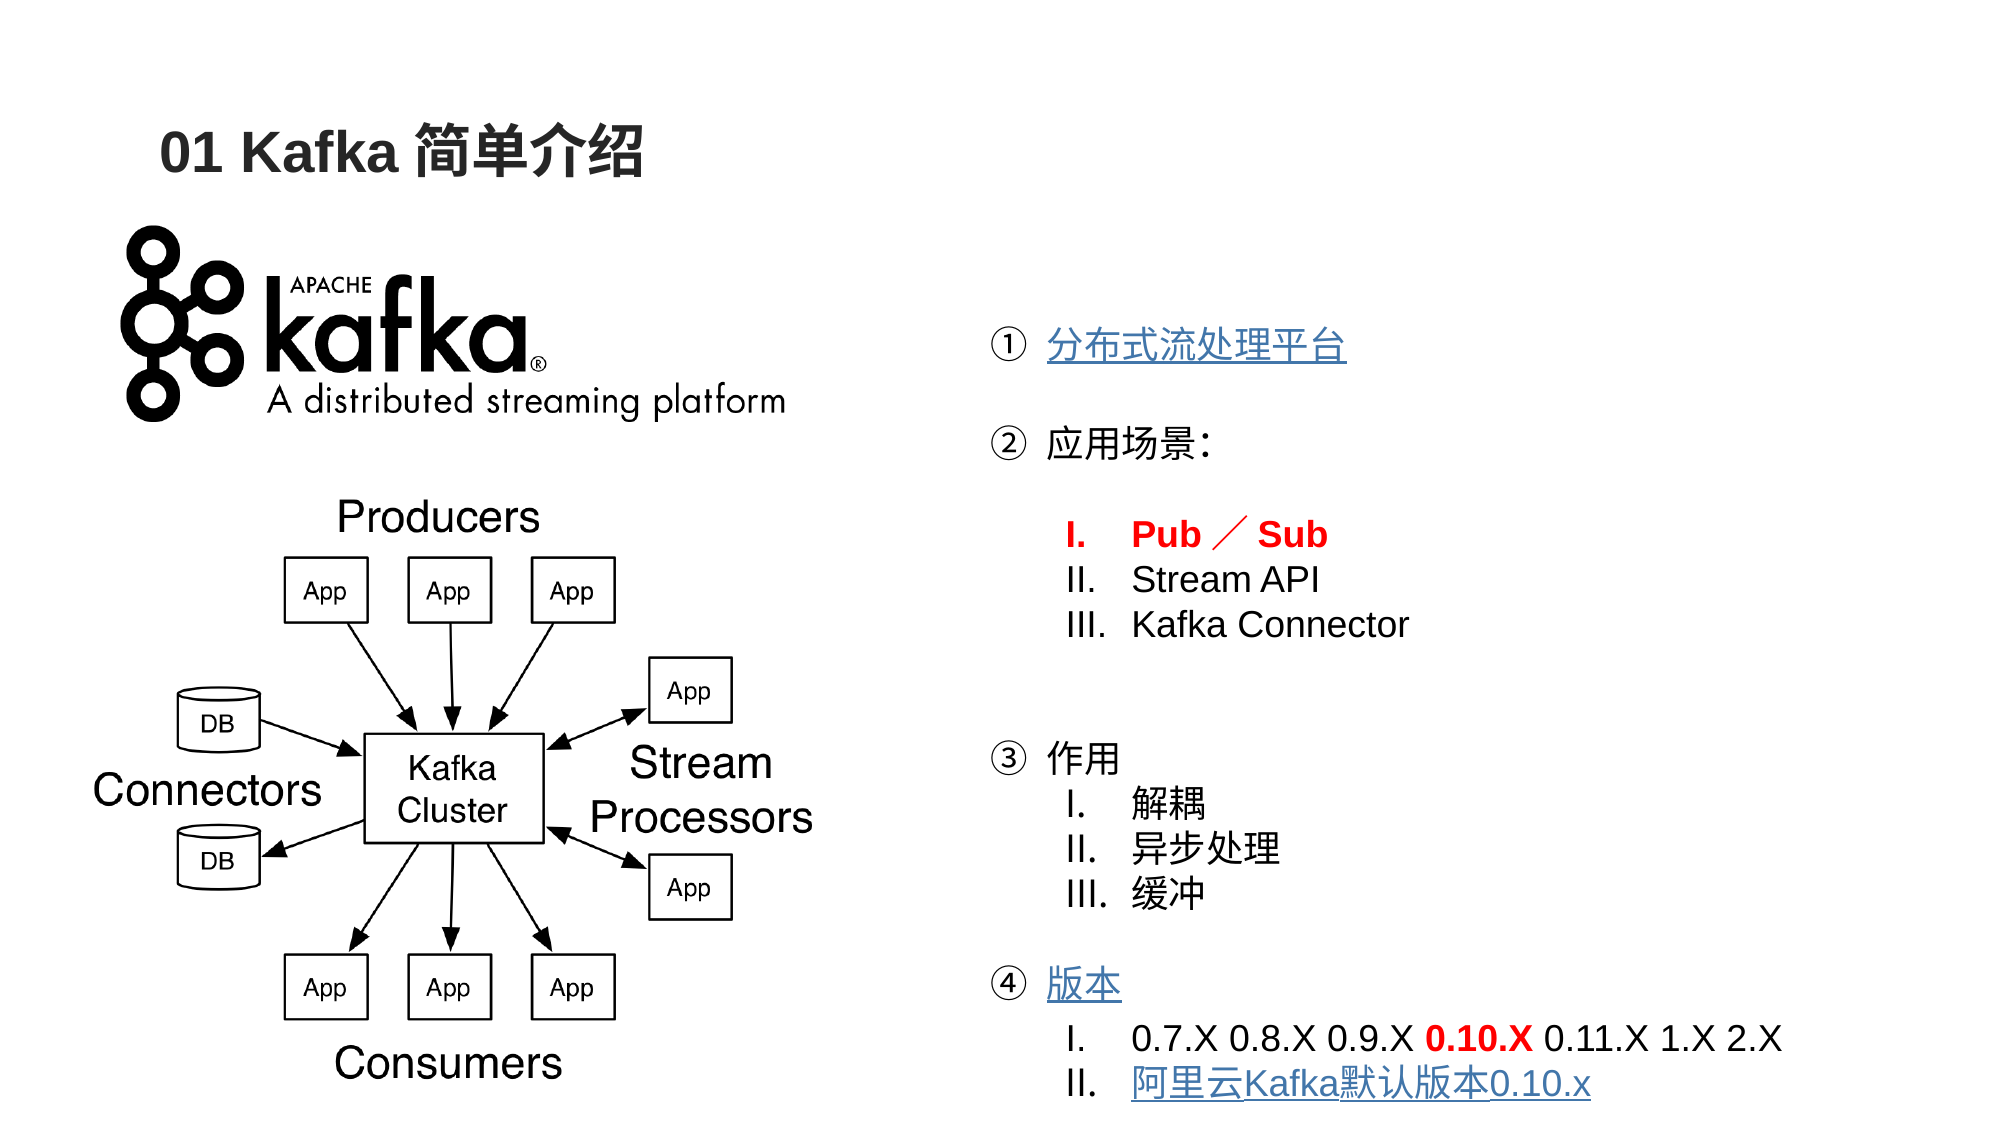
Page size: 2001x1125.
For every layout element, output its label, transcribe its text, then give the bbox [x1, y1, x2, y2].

text_box 分布式流处理平台 应用场景： Pub／Sub Stream API Kafka Connector 作用 解耦 异步处理 缓冲 版本 0.7.X 0.8.X 0.9.X 0.10.X 0.11.X 1.X 2.X 阿里云Kafka默认版本0.10.x [975, 313, 1856, 1125]
text_box 01 Kafka简单介绍 [144, 92, 1856, 224]
picture [118, 223, 789, 424]
picture [69, 464, 837, 1110]
